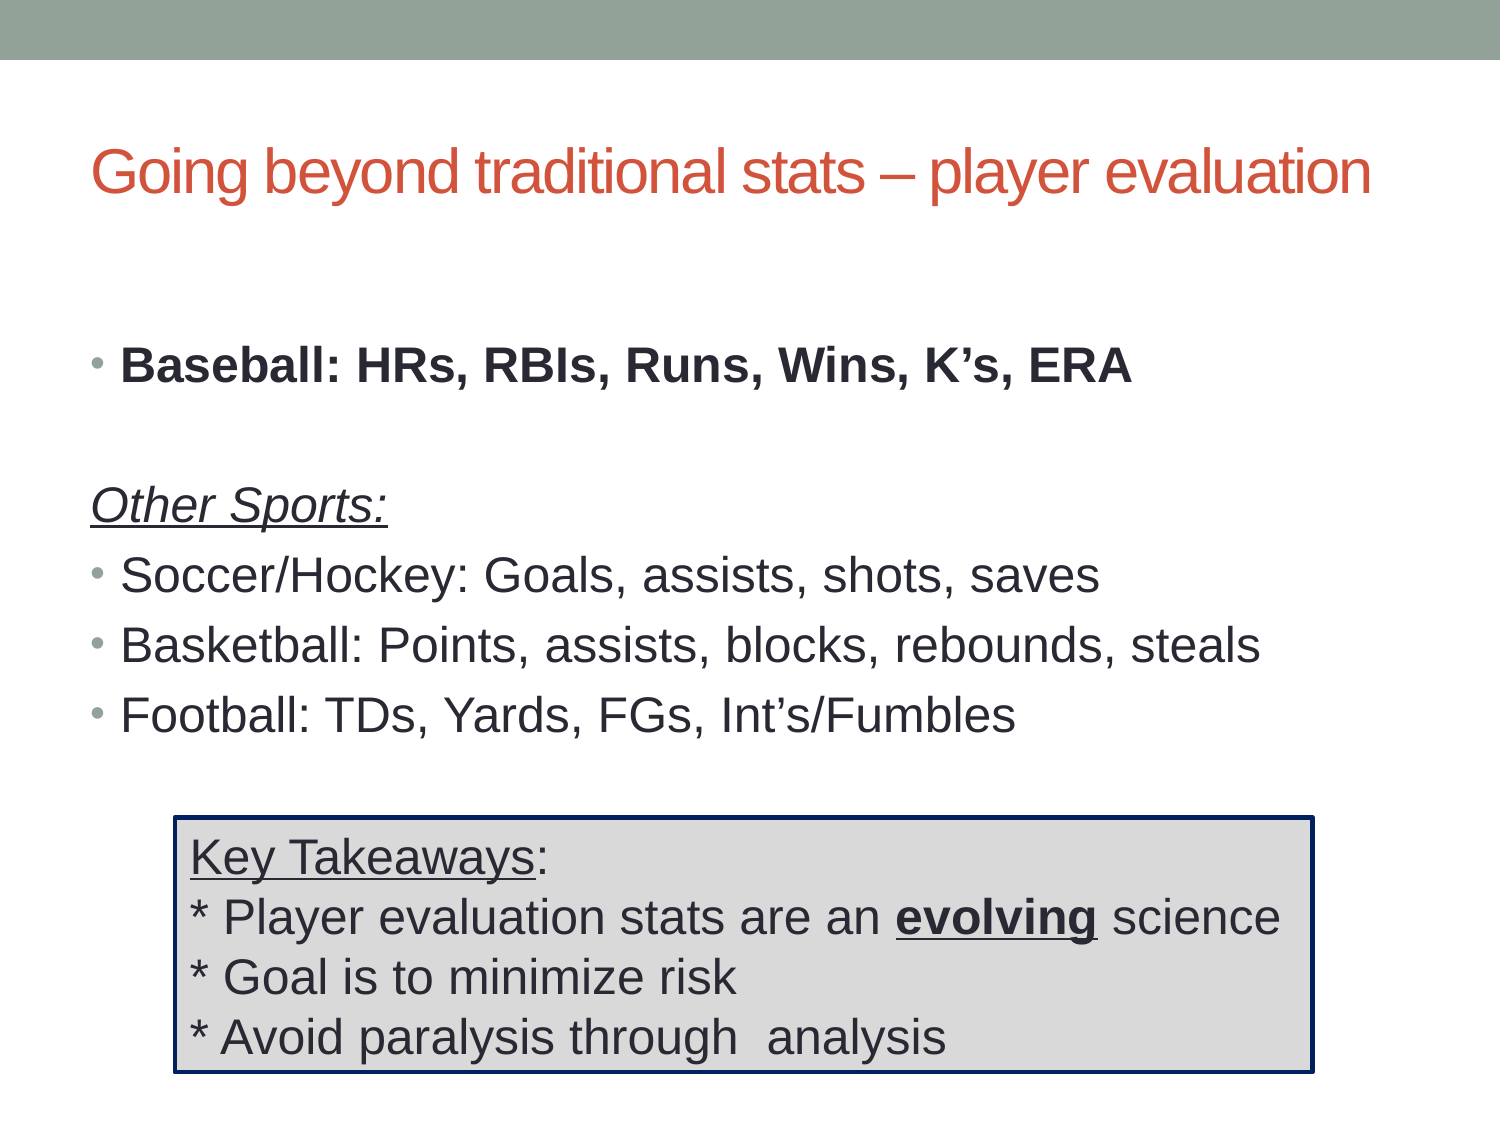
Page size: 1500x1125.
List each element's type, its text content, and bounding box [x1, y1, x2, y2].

title Going beyond traditional stats – player evaluation [75, 87, 1425, 250]
text_box Key Takeaways: * Player evaluation stats are an evolving science * Goal is to minimize risk * Avoid paralysis through analysis [174, 817, 1313, 1073]
list Baseball: HRs, RBIs, Runs, Wins, K’s, ERA Other Sports: Soccer/Hockey: Goals, assists, shots, saves Basketball: Points, assists, blocks, rebounds, steals Football: TDs, Yards, FGs, Int’s/Fumbles [75, 324, 1425, 913]
